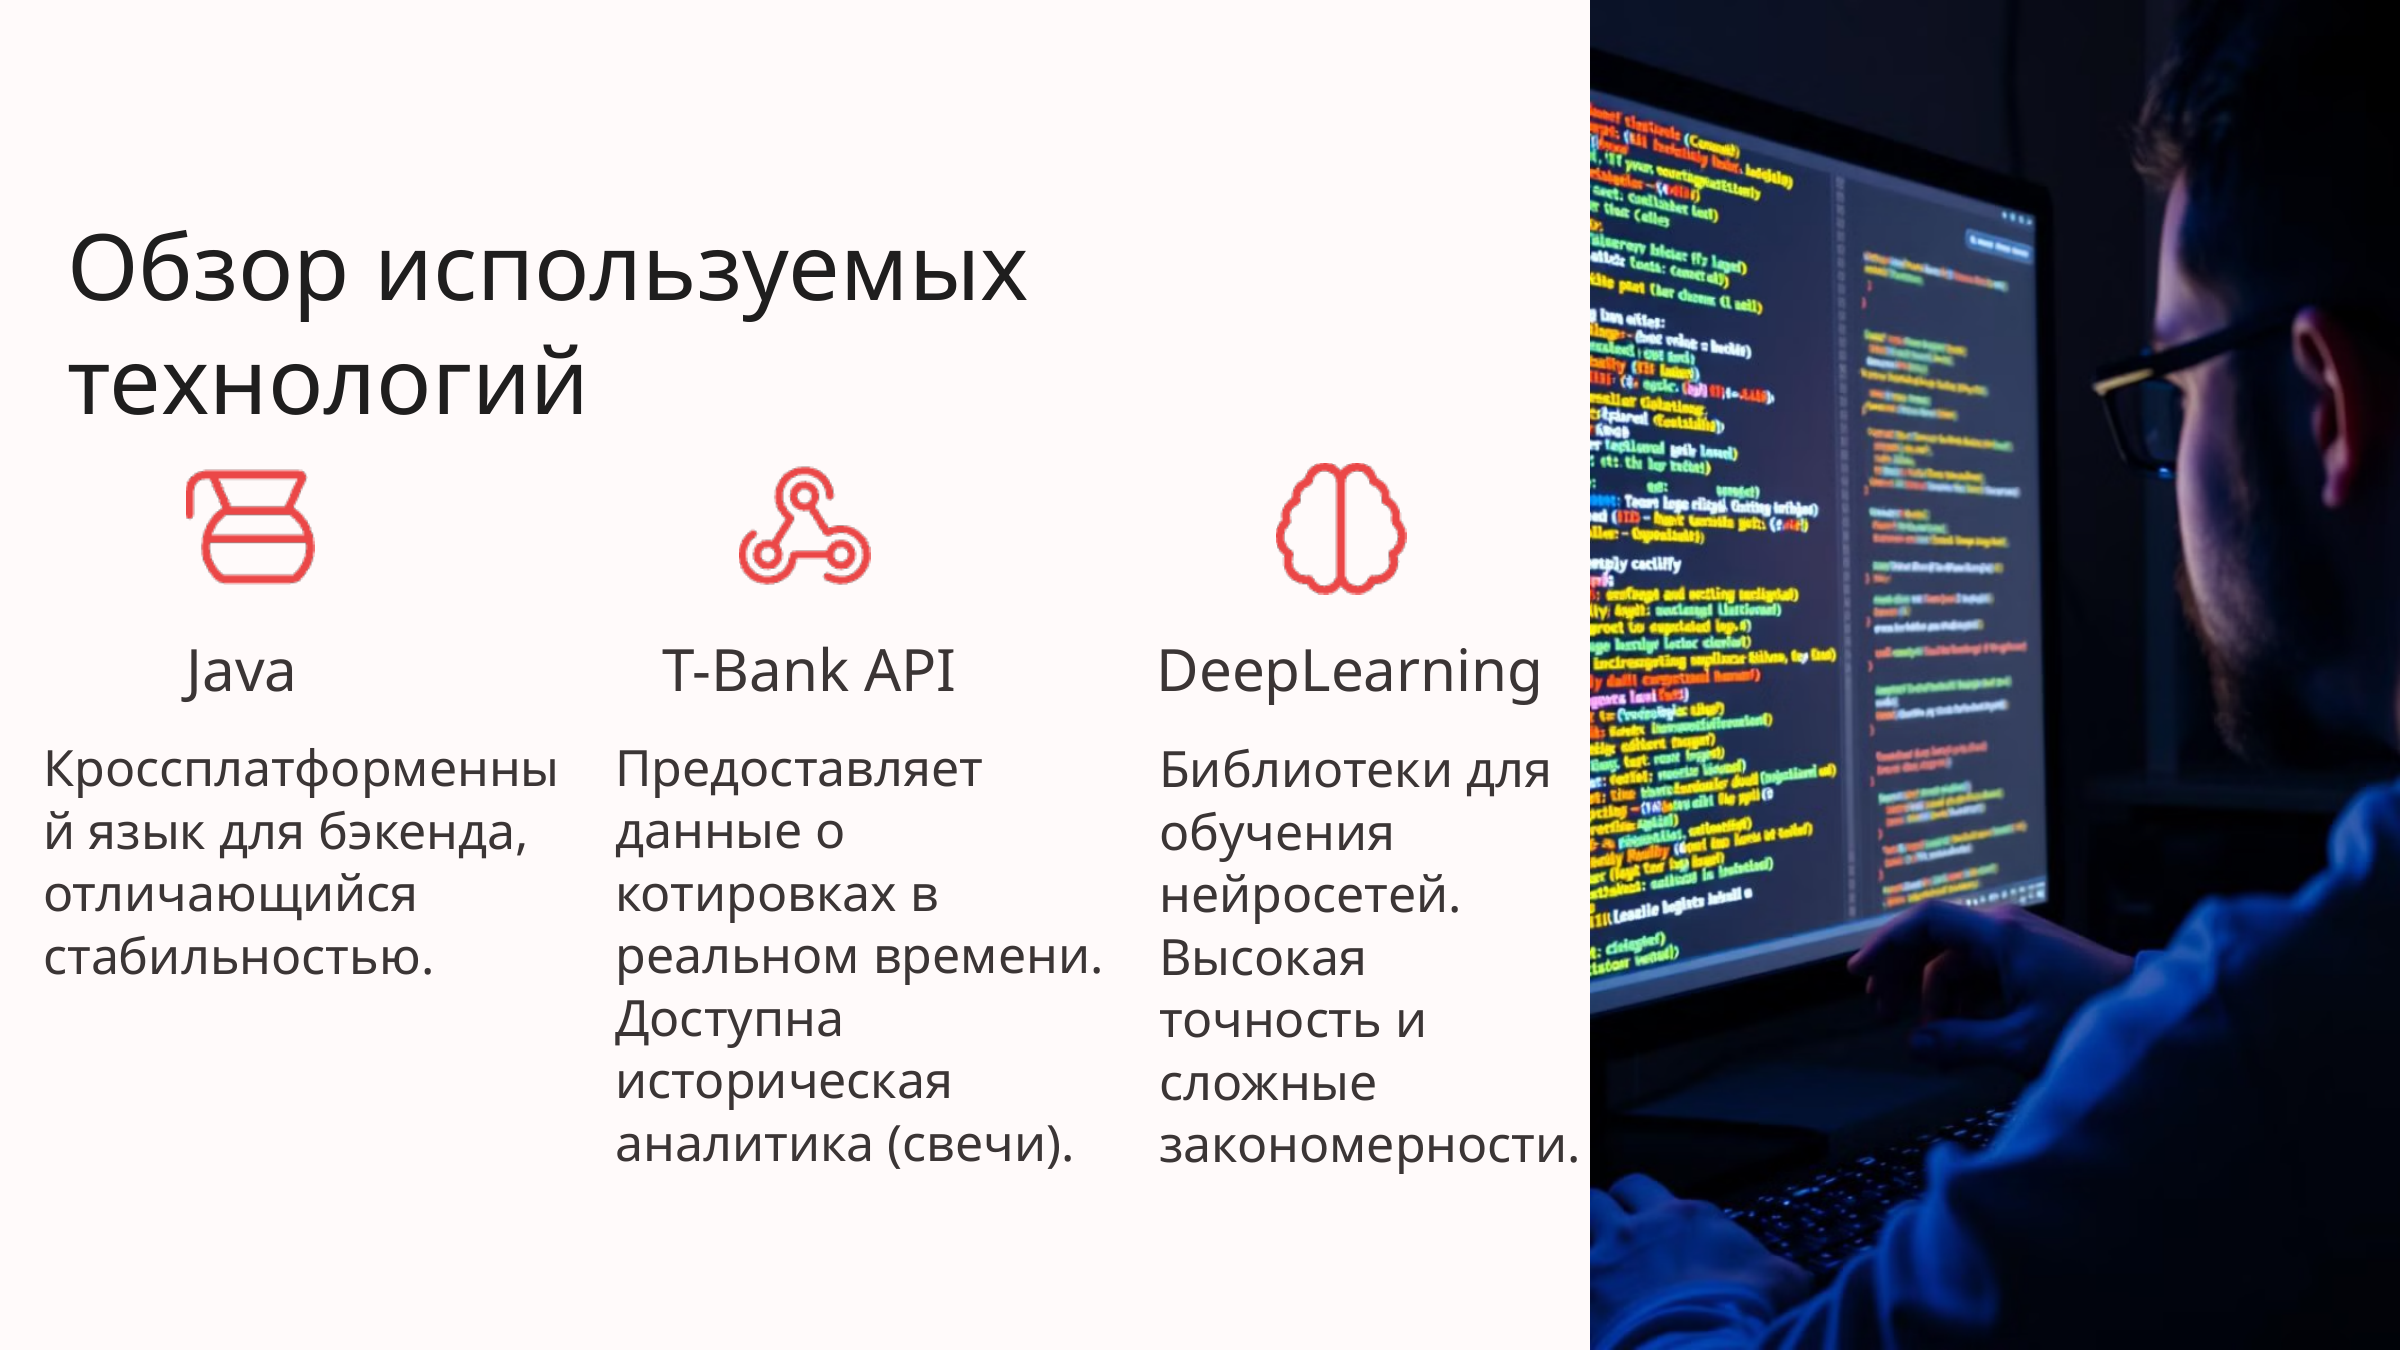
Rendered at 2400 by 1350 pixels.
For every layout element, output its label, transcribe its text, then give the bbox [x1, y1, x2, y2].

text_box Кроссплатформенный язык для бэкенда, отличающийся стабильностью. [43, 734, 568, 978]
picture [1590, 0, 2400, 1350]
text_box Предоставляет данные о котировках в реальном времени. Доступна историческая аналитика (свечи). [615, 733, 1113, 1174]
text_box T-Bank API [662, 646, 1002, 704]
picture [186, 463, 315, 592]
text_box Обзор используемых технологий [67, 203, 1466, 353]
text_box Java [186, 645, 315, 704]
picture [739, 460, 871, 592]
text_box Библиотеки для обучения нейросетей. Высокая точность и сложные закономерности. [1159, 735, 1590, 1113]
picture [1276, 463, 1407, 595]
text_box DeepLearning [1156, 646, 1527, 704]
